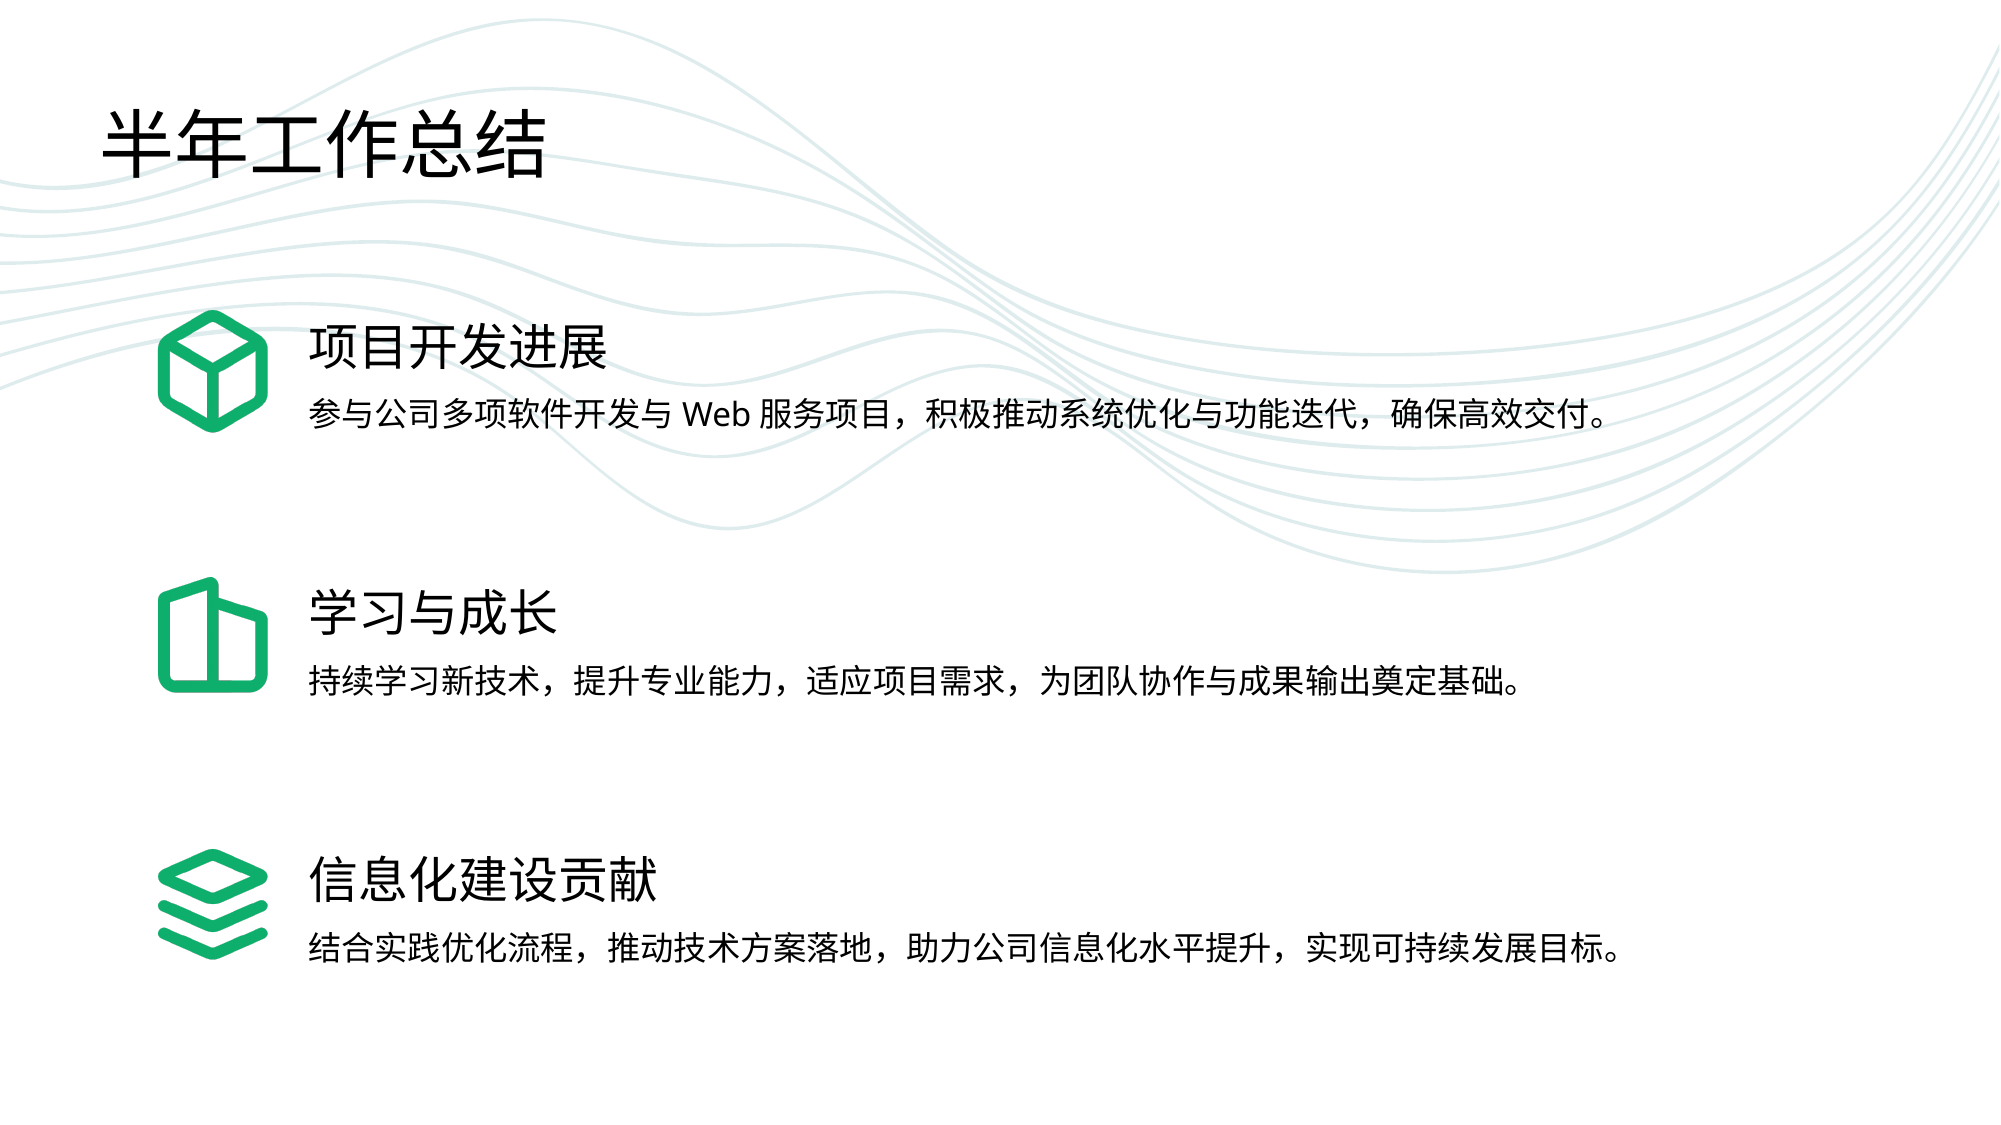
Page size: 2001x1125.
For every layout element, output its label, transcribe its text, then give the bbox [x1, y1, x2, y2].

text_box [99, 249, 1900, 1025]
title 半年工作总结 [99, 87, 1900, 188]
picture [149, 841, 275, 967]
picture [149, 308, 275, 434]
picture [149, 574, 275, 701]
